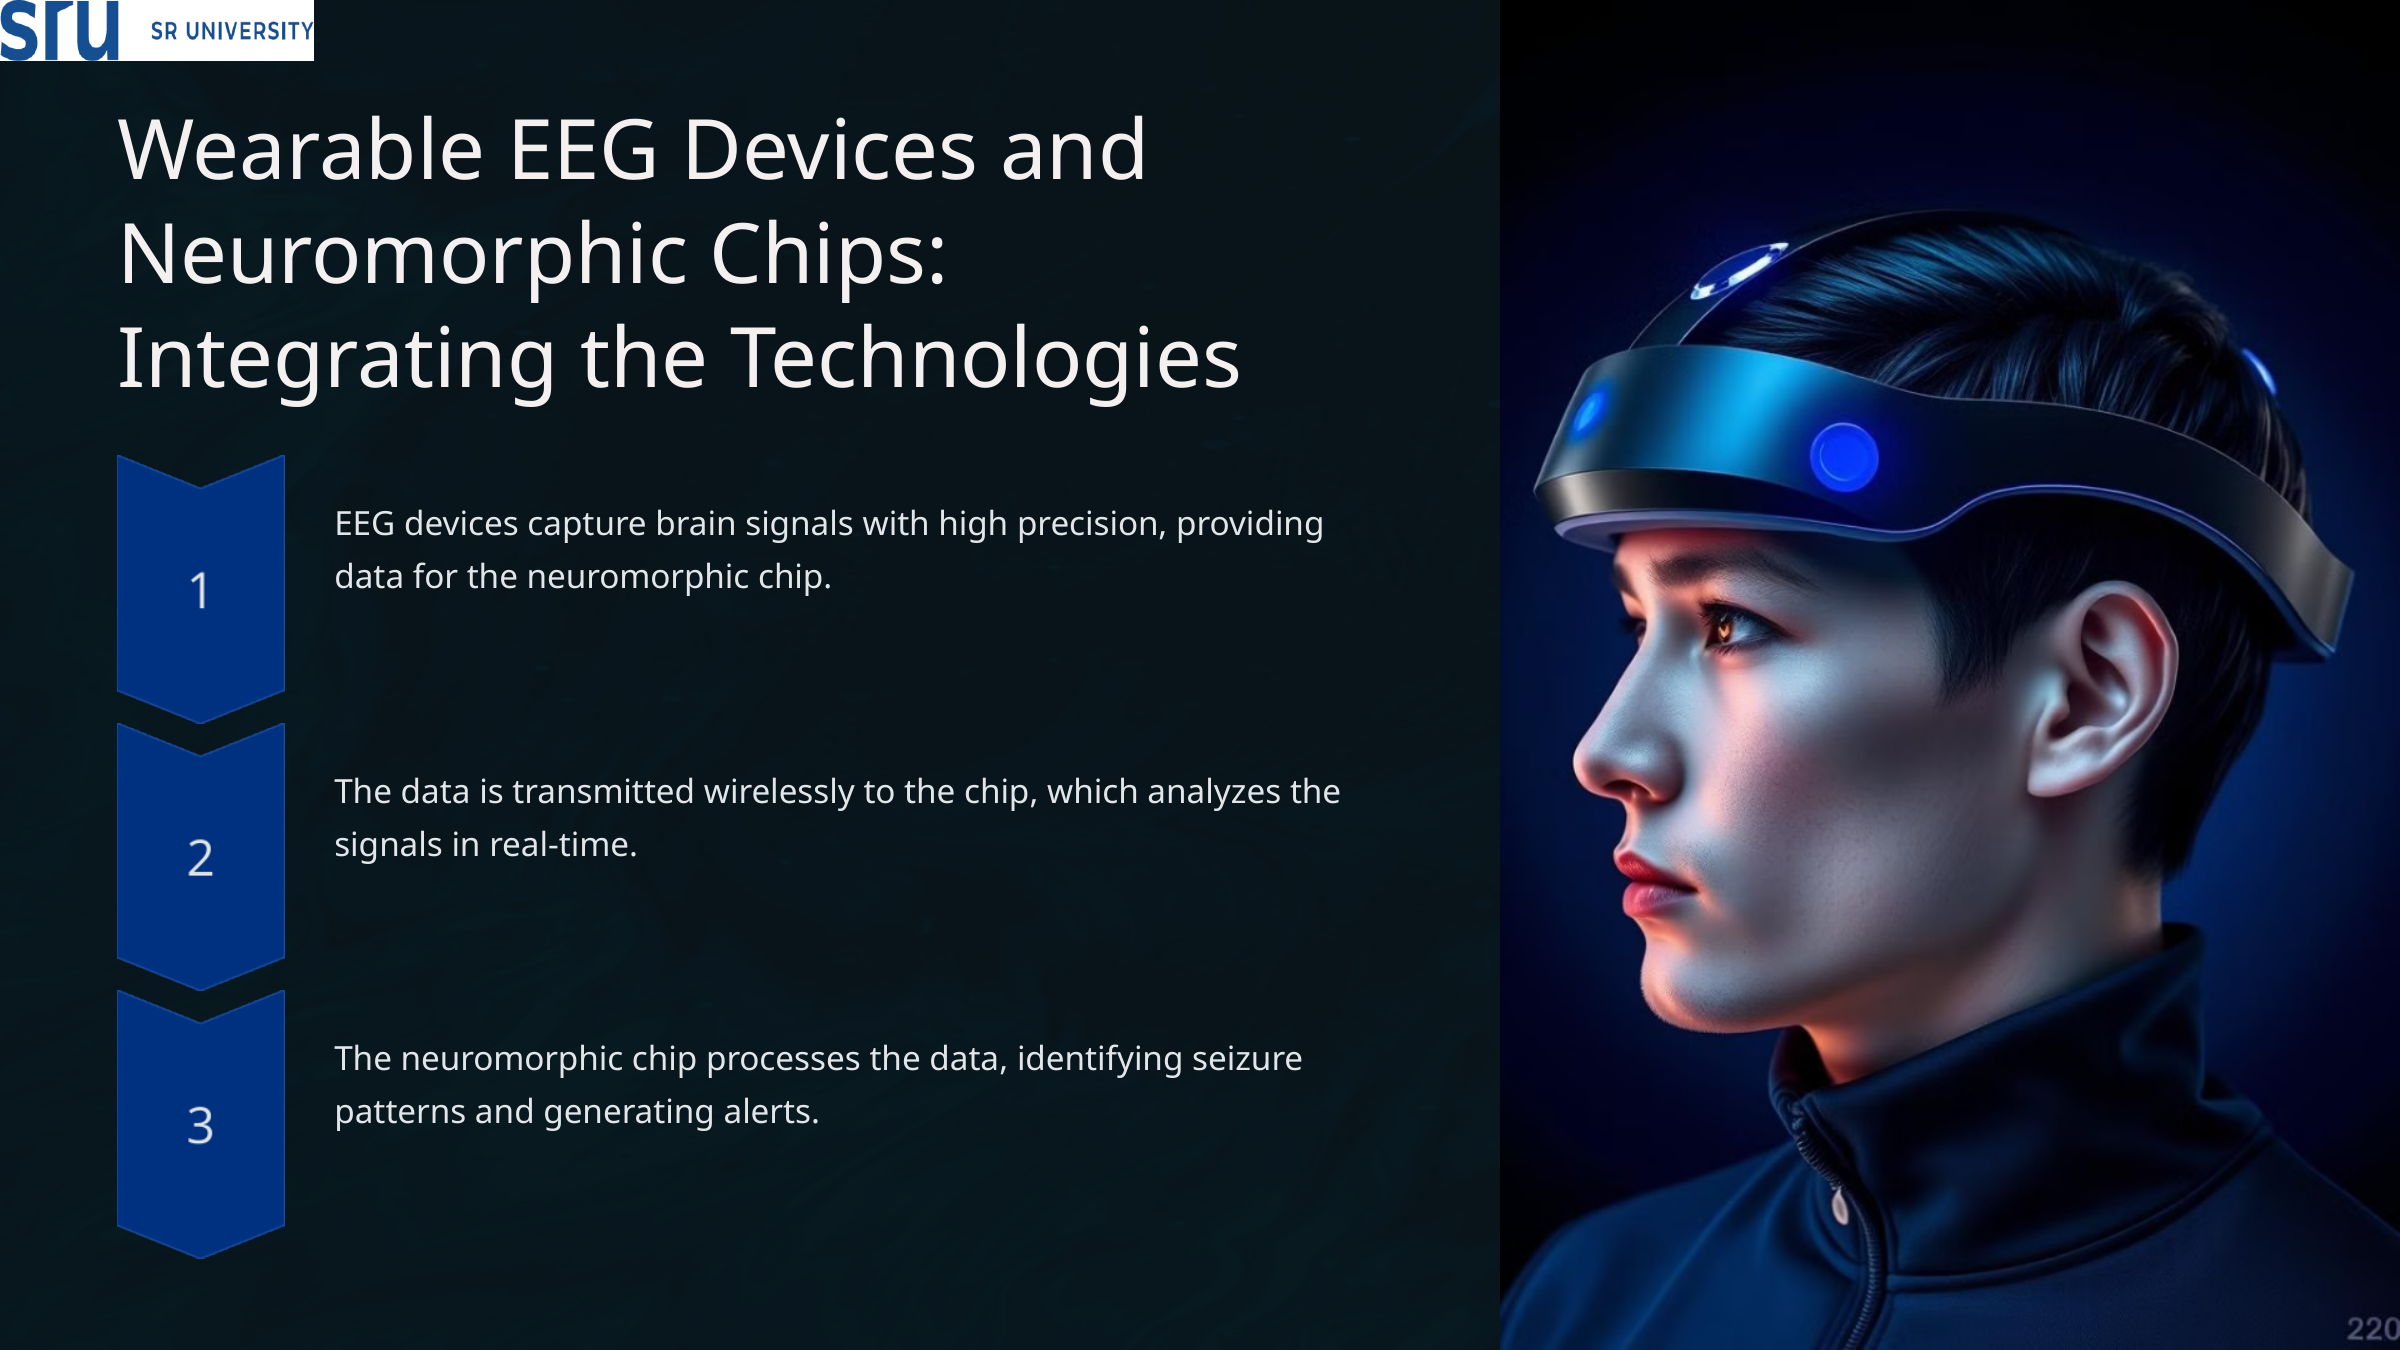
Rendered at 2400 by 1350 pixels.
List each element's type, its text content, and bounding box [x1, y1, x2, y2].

text_box Wearable EEG Devices and Neuromorphic Chips: Integrating the Technologies [116, 91, 1383, 406]
picture [1499, 0, 2400, 1350]
picture [0, 0, 314, 61]
text_box The neuromorphic chip processes the data, identifying seizure patterns and generating alerts. [334, 1024, 1383, 1132]
picture [117, 455, 285, 1259]
text_box EEG devices capture brain signals with high precision, providing data for the neuromorphic chip. [334, 489, 1383, 596]
text_box The data is transmitted wirelessly to the chip, which analyzes the signals in real-time. [334, 756, 1383, 864]
